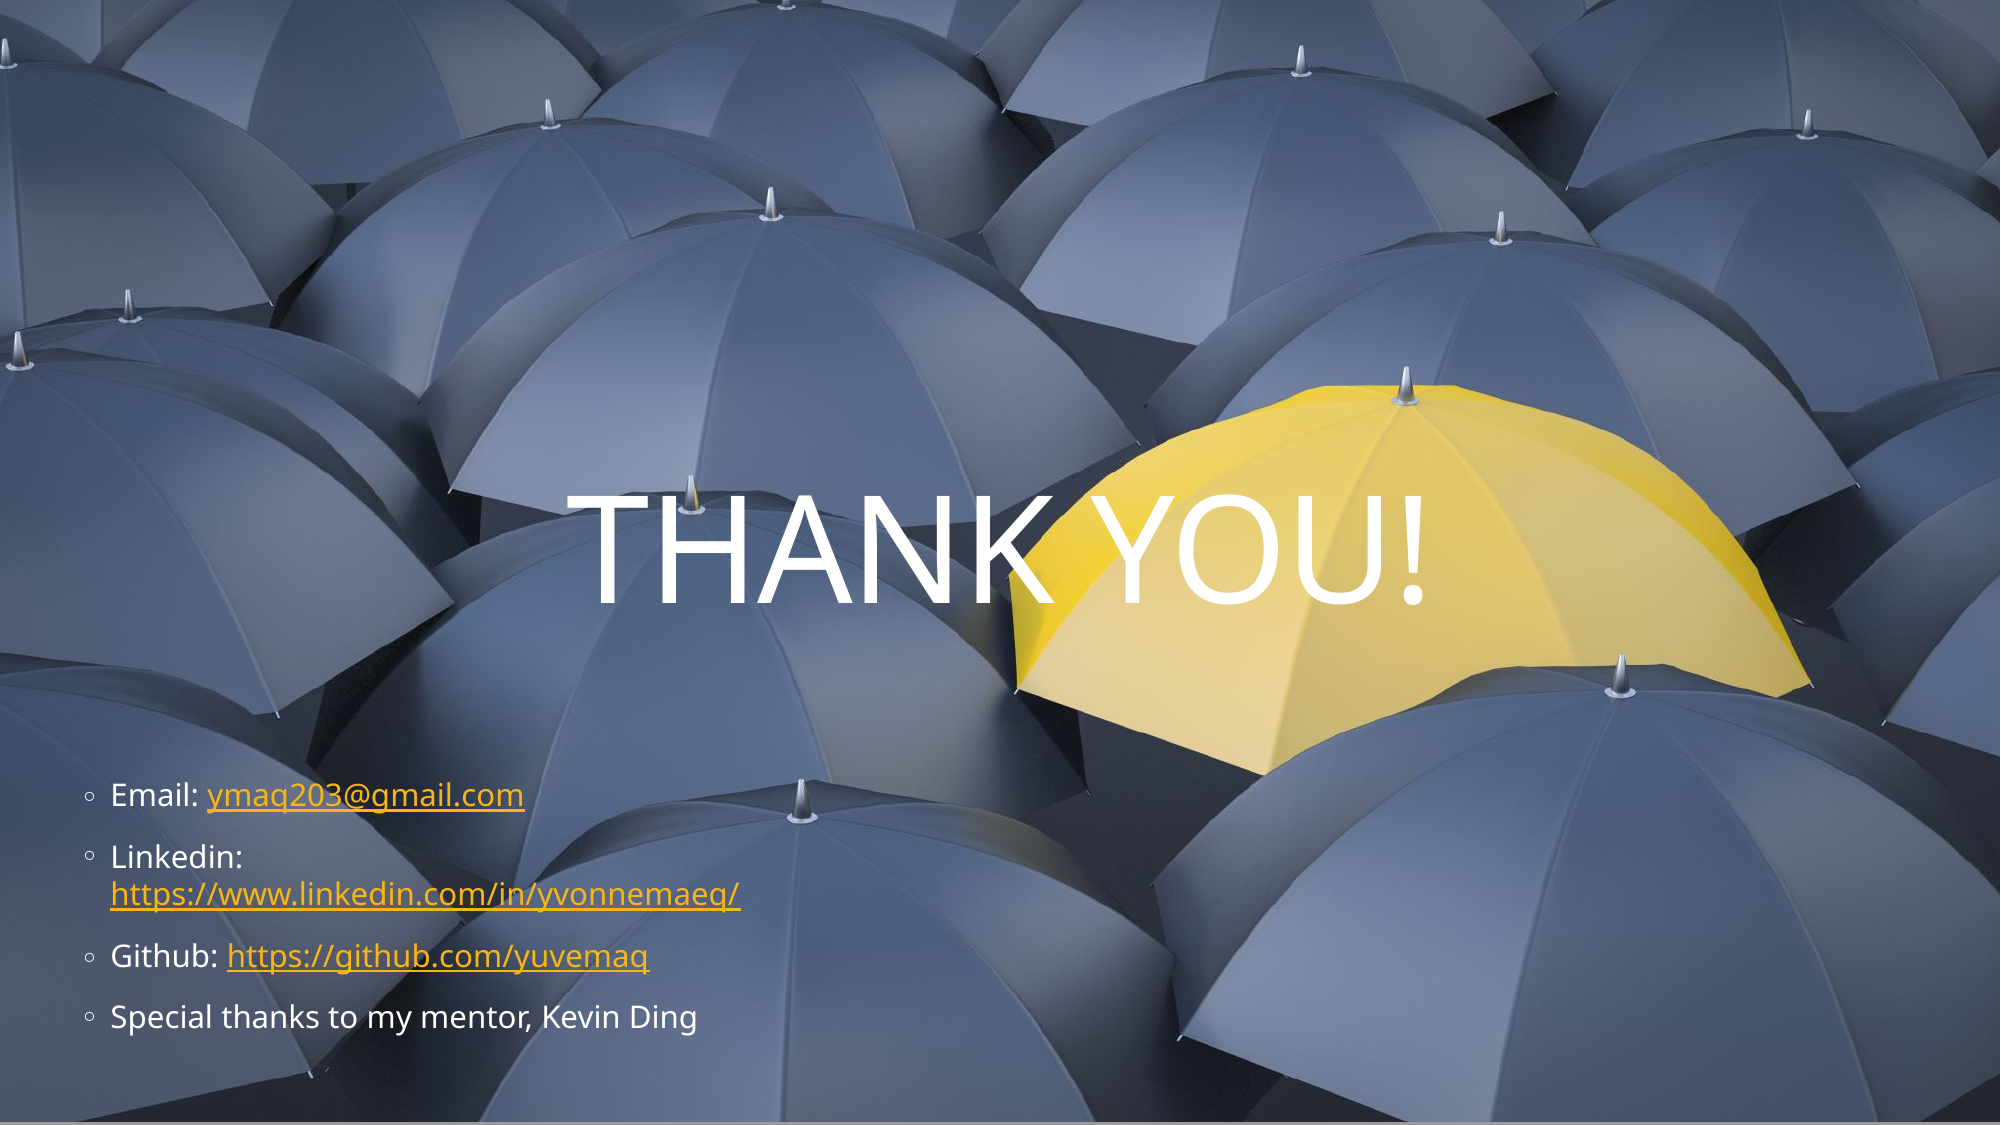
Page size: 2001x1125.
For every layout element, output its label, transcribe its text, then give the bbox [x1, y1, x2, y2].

title Thank you! [0, 0, 2000, 1122]
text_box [861, 207, 1139, 309]
list Email: ymaq203@gmail.com Linkedin: https://www.linkedin.com/in/yvonnemaeq/ Github: https://github.com/yuvemaq Special thanks to my mentor, Kevin Ding [65, 767, 826, 1125]
